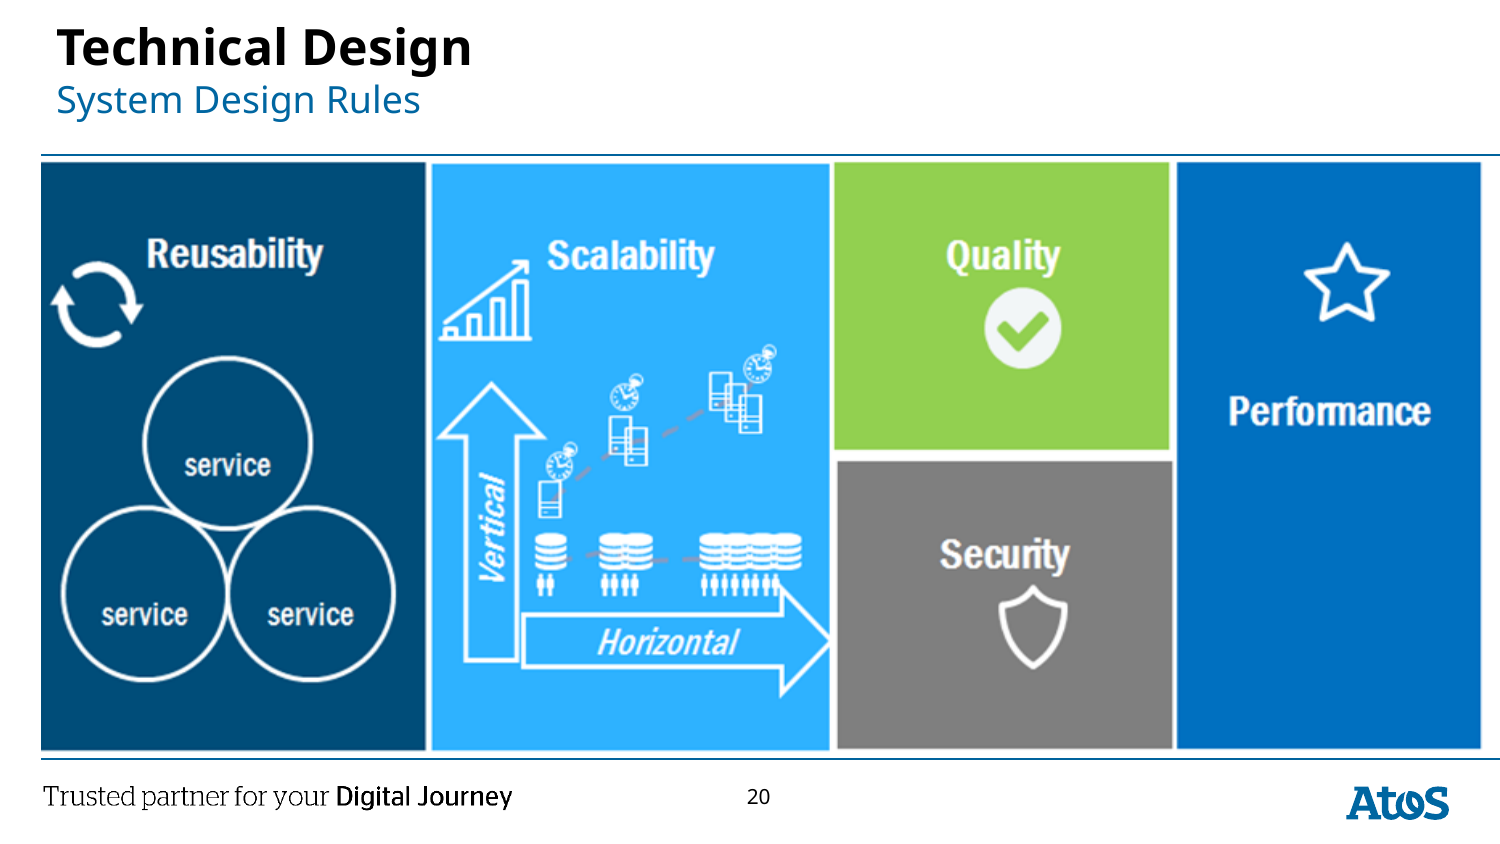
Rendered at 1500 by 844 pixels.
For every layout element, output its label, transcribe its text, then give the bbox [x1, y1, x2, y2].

text_box Technical Design System Design Rules [41, 8, 1477, 127]
picture [41, 785, 514, 811]
picture [41, 161, 1484, 753]
